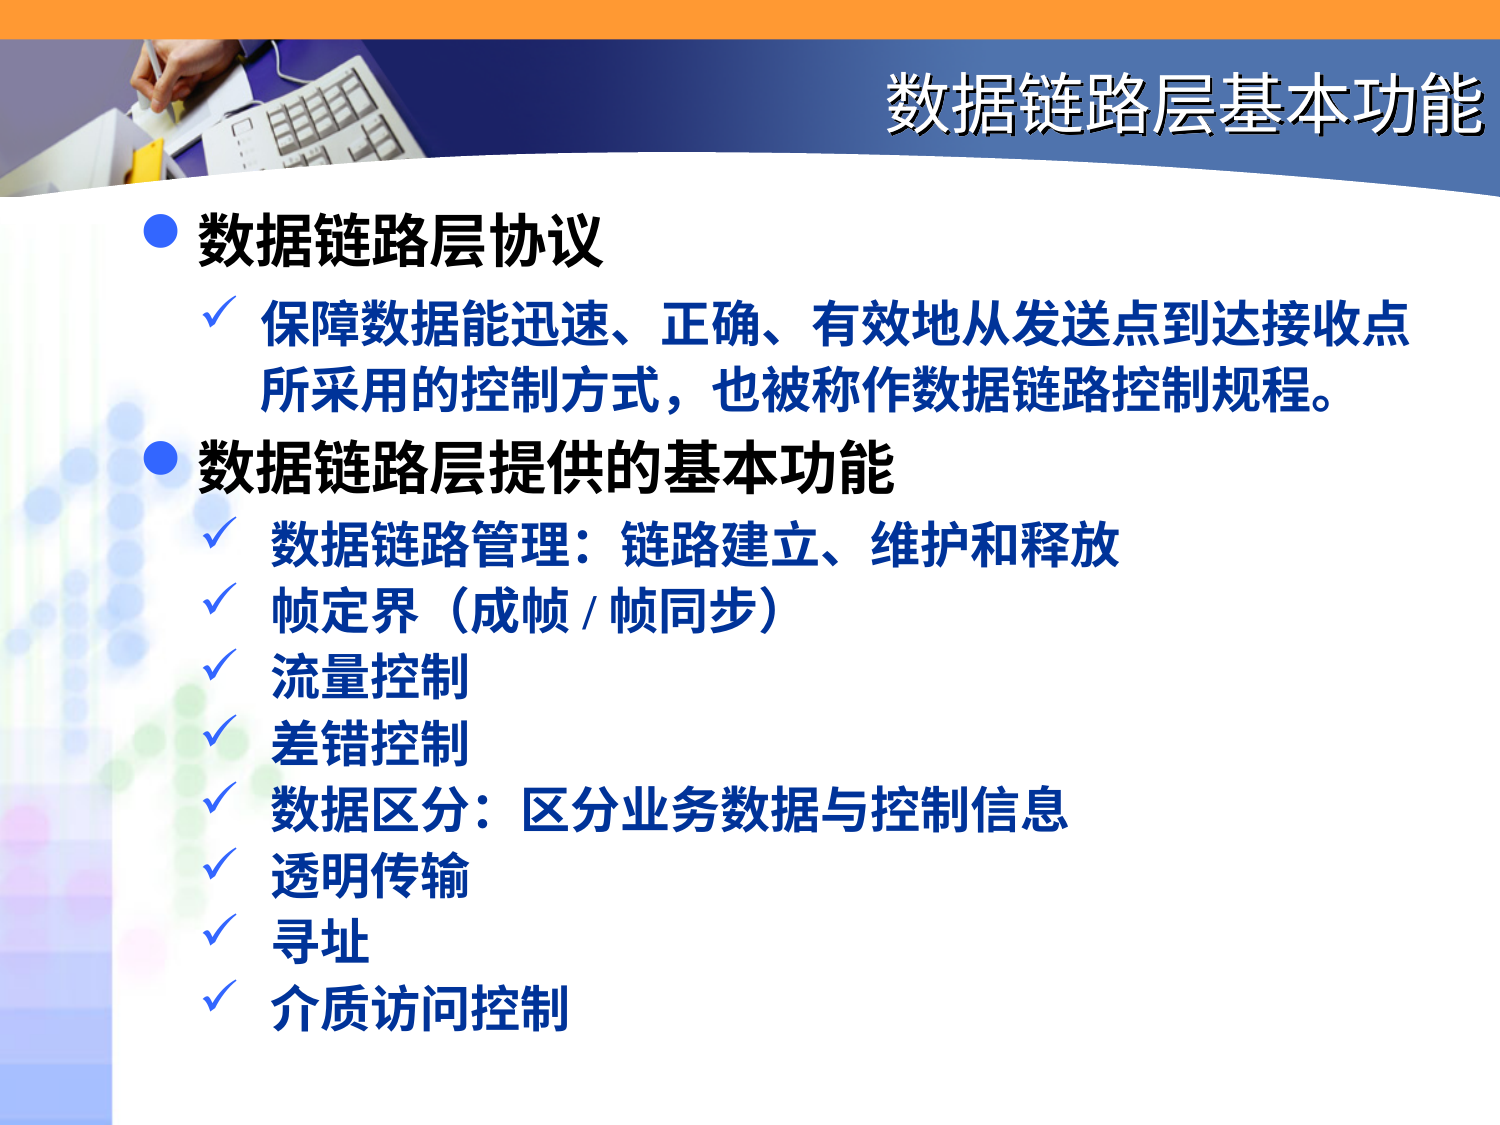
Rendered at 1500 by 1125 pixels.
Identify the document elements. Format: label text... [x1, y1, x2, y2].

picture [1137, 164, 1500, 199]
picture [0, 40, 1500, 199]
list 数据链路层协议 保障数据能迅速、正确、有效地从发送点到达接收点所采用的控制方式，也被称作数据链路控制规程。 数据链路层提供的基本功能 数据链路管理：链路建立、维护和释放 帧定界（成帧/帧同步） 流量控制 差错控制 数据区分：区分业务数据与控制信息 透明传输 寻址 介质访问控制 [123, 196, 1449, 1047]
picture [0, 225, 1500, 1125]
title 数据链路层基本功能 [237, 42, 1500, 161]
